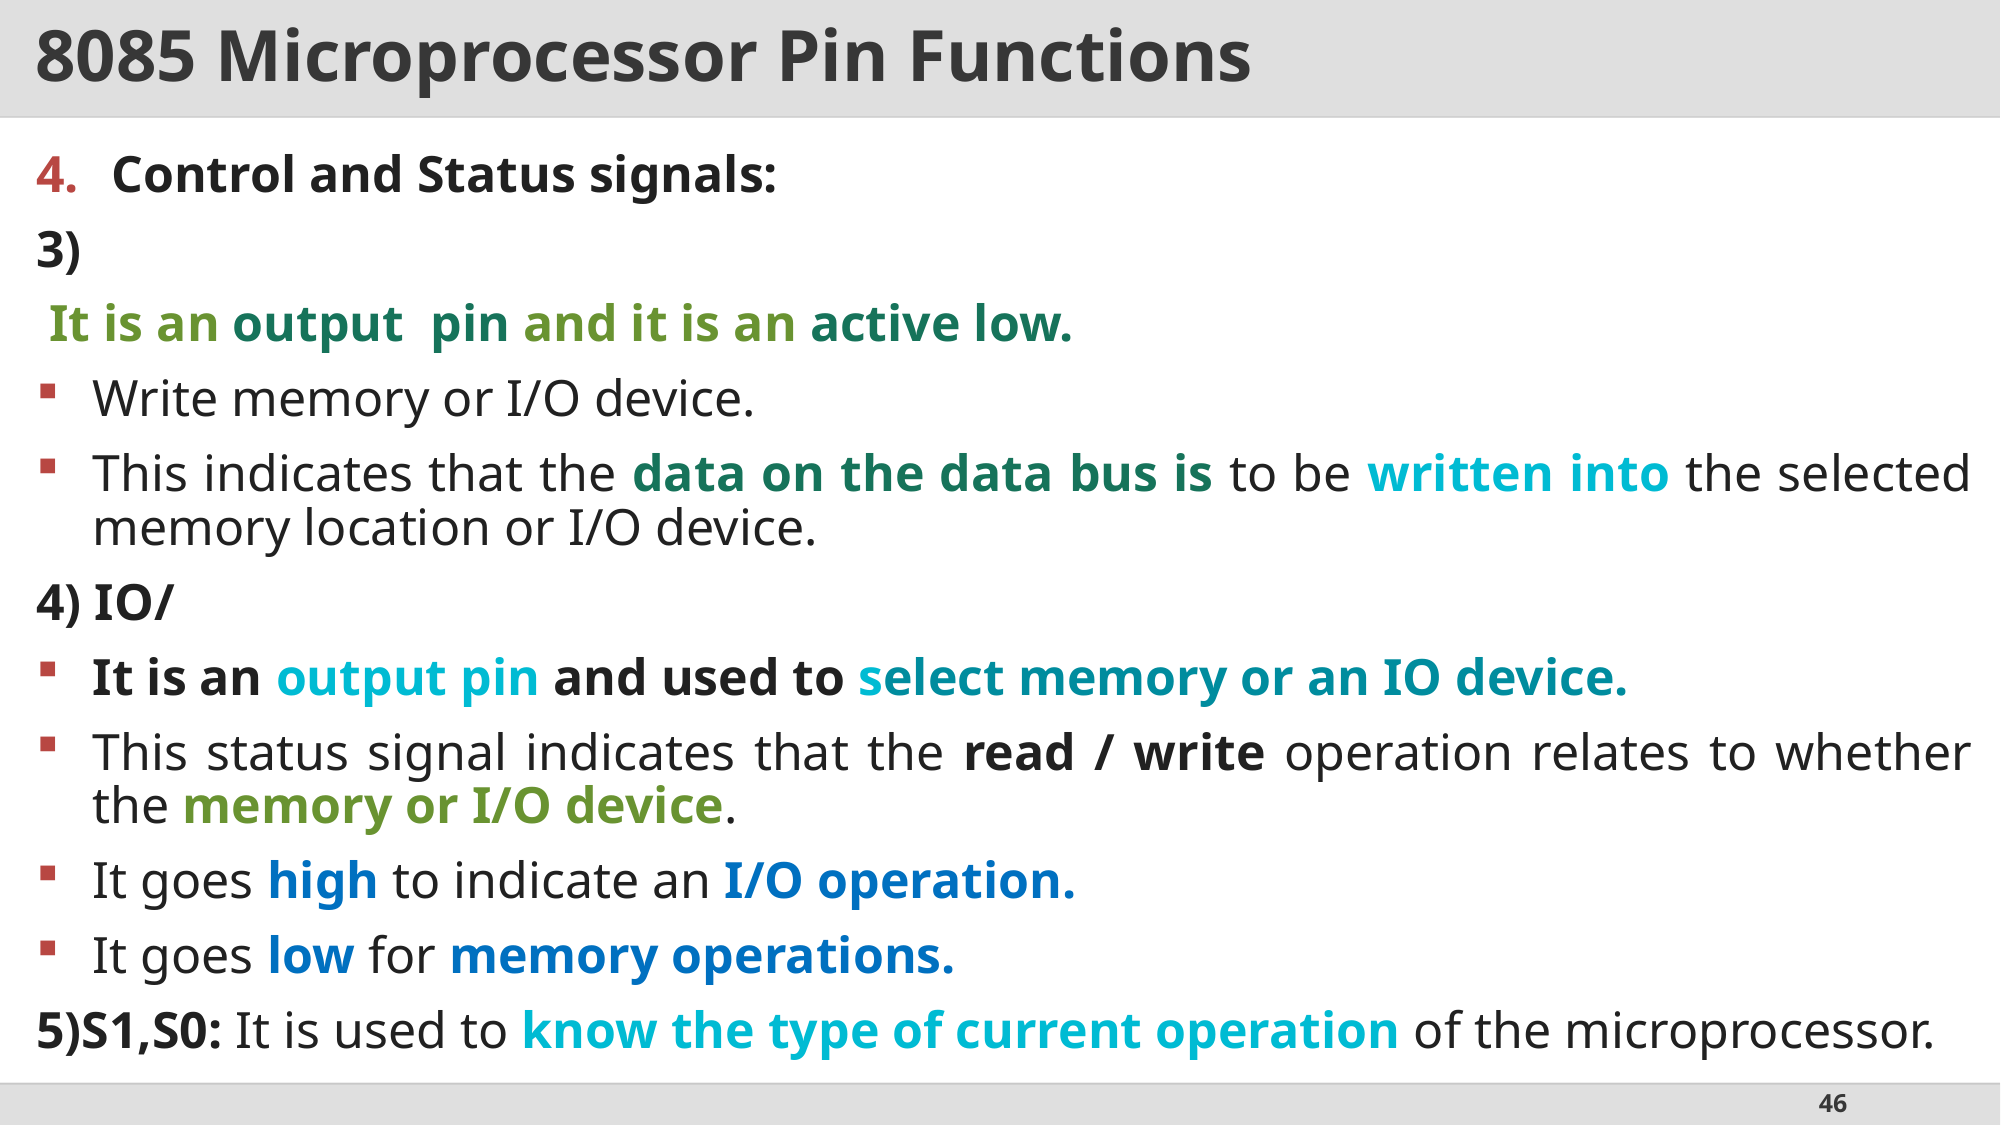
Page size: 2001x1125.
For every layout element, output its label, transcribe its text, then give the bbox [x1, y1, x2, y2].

title 8085 Microprocessor Pin Functions [0, 0, 2000, 117]
